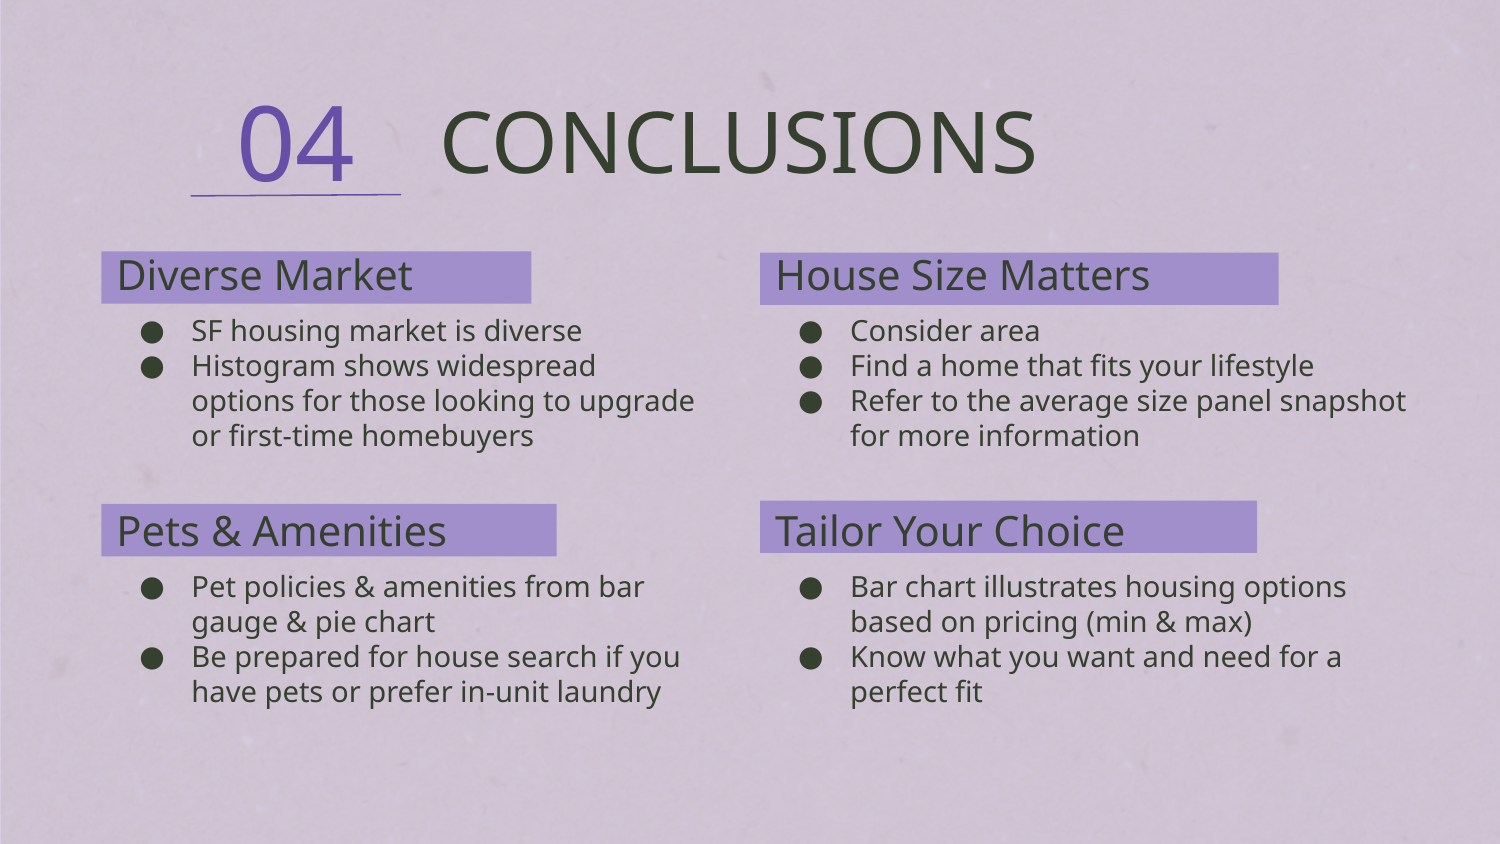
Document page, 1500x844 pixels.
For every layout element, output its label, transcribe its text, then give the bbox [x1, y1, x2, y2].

title 04 [167, 62, 425, 216]
title Pets & Amenities [101, 495, 718, 552]
title Tailor Your Choice [760, 495, 1423, 552]
subtitle SF housing market is diverse Histogram shows widespread options for those looking to upgrade or first-time homebuyers [101, 297, 718, 433]
title Diverse Market [101, 239, 718, 297]
subtitle Bar chart illustrates housing options based on pricing (min & max) Know what you want and need for a perfect fit [760, 552, 1423, 689]
subtitle Consider area Find a home that fits your lifestyle Refer to the average size panel snapshot for more information [760, 297, 1423, 433]
title House Size Matters [760, 239, 1342, 297]
subtitle Pet policies & amenities from bar gauge & pie chart Be prepared for house search if you have pets or prefer in-unit laundry [101, 552, 718, 689]
title CONCLUSIONS [424, 90, 1303, 189]
